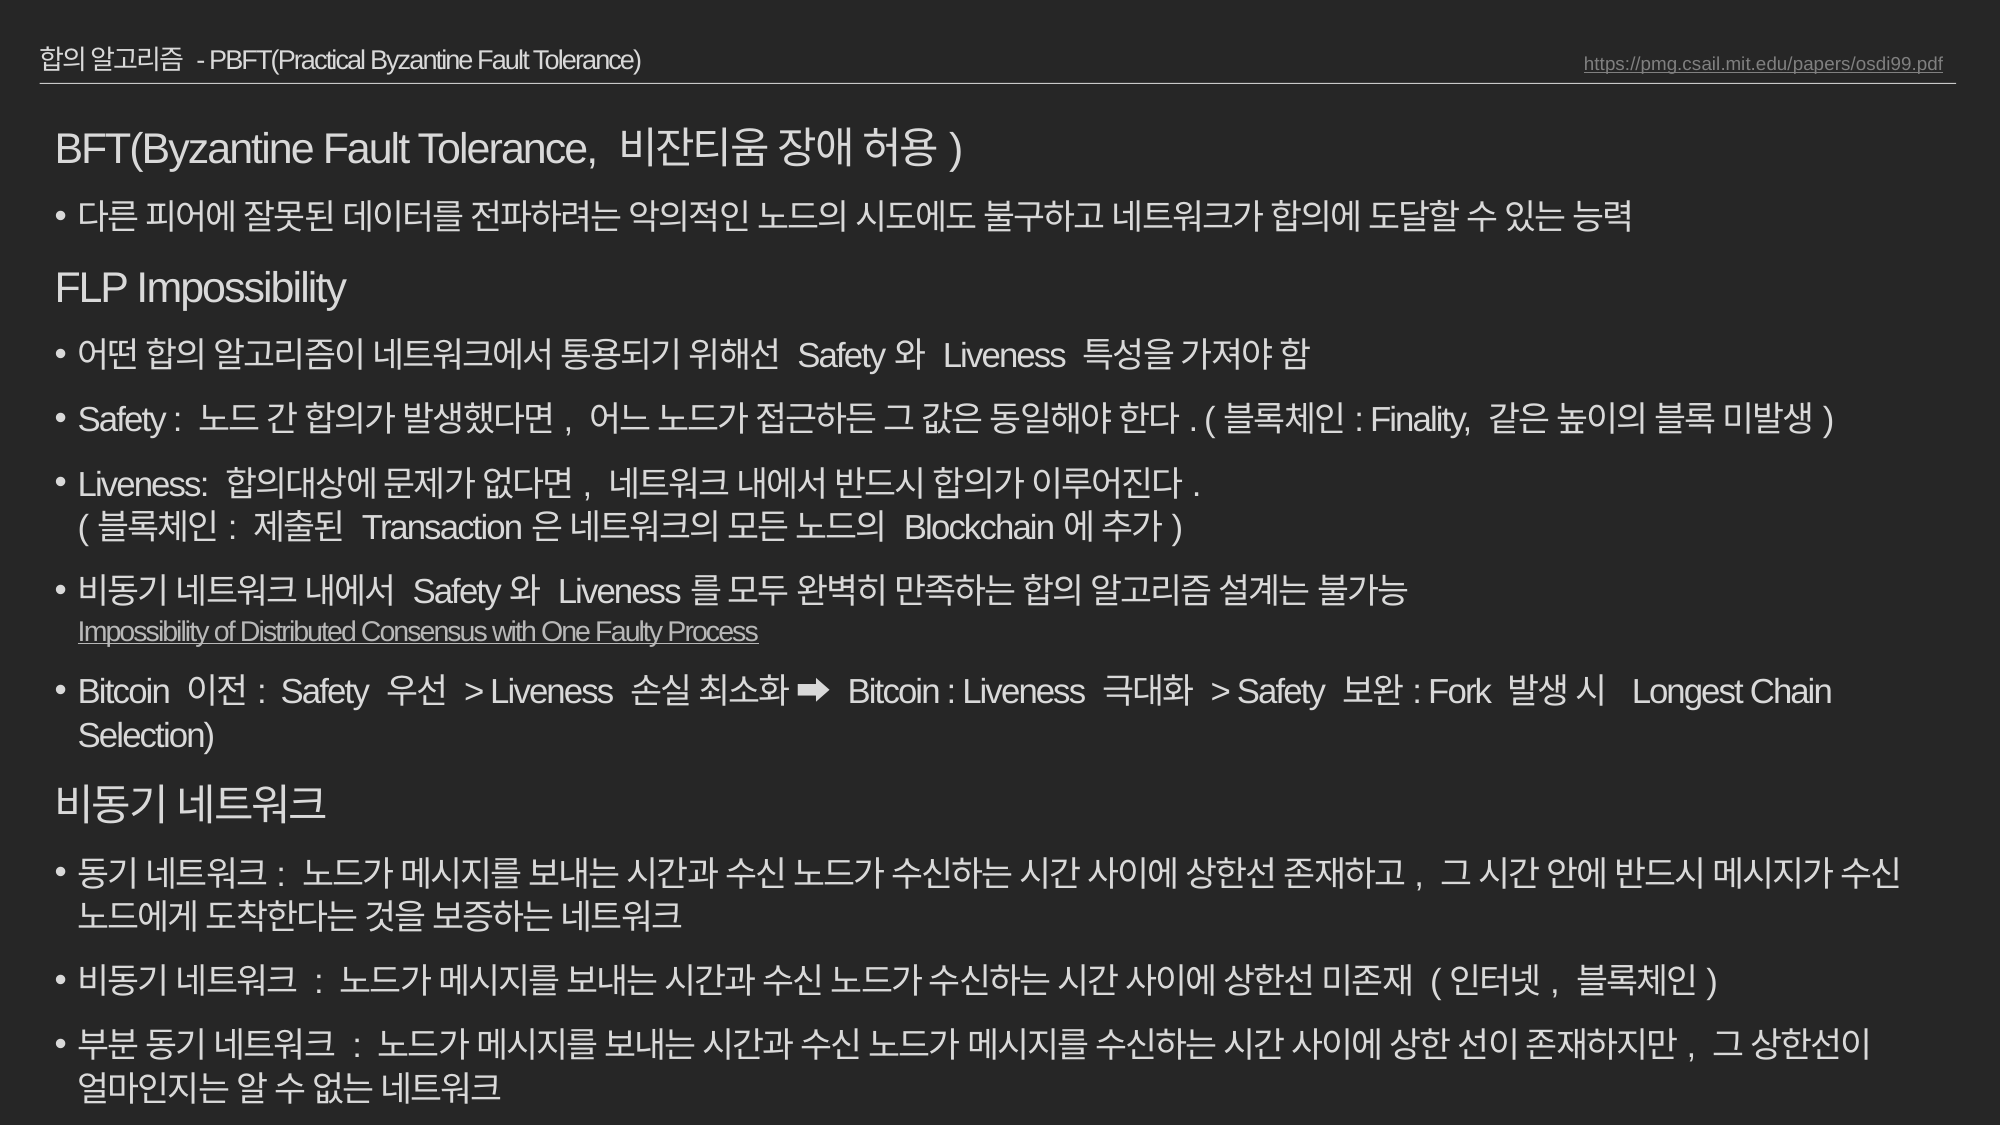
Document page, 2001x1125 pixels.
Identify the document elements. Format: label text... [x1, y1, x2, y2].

list BFT(Byzantine Fault Tolerance, 비잔티움 장애 허용) 다른 피어에 잘못된 데이터를 전파하려는 악의적인 노드의 시도에도 불구하고 네트워크가 합의에 도달할 수 있는 능력 FLP Impossibility 어떤 합의 알고리즘이 네트워크에서 통용되기 위해선 Safety와 Liveness 특성을 가져야 함 Safety : 노드 간 합의가 발생했다면, 어느 노드가 접근하든 그 값은 동일해야 한다. (블록체인: Finality, 같은 높이의 블록 미발생) Liveness: 합의대상에 문제가 없다면, 네트워크 내에서 반드시 합의가 이루어진다. (블록체인: 제출된 Transaction은 네트워크의 모든 노드의 Blockchain에 추가) 비동기 네트워크 내에서 Safety와 Liveness를 모두 완벽히 만족하는 합의 알고리즘 설계는 불가능 Impossibility of Distributed Consensus with One Faulty Process Bitcoin 이전: Safety 우선 > Liveness 손실 최소화 ➡ Bitcoin : Liveness 극대화 > Safety 보완: Fork 발생 시 Longest Chain Selection) 비동기 네트워크 동기 네트워크: 노드가 메시지를 보내는 시간과 수신 노드가 수신하는 시간 사이에 상한선 존재하고, 그 시간 안에 반드시 메시지가 수신 노드에게 도착한다는 것을 보증하는 네트워크 비동기 네트워크 : 노드가 메시지를 보내는 시간과 수신 노드가 수신하는 시간 사이에 상한선 미존재 (인터넷, 블록체인) 부분 동기 네트워크 : 노드가 메시지를 보내는 시간과 수신 노드가 메시지를 수신하는 시간 사이에 상한 선이 존재하지만, 그 상한선이 얼마인지는 알 수 없는 네트워크 [39, 110, 1957, 1125]
text_box https://pmg.csail.mit.edu/papers/osdi99.pdf [1257, 44, 1958, 82]
title 합의 알고리즘 - PBFT(Practical Byzantine Fault Tolerance) [39, 31, 1961, 84]
